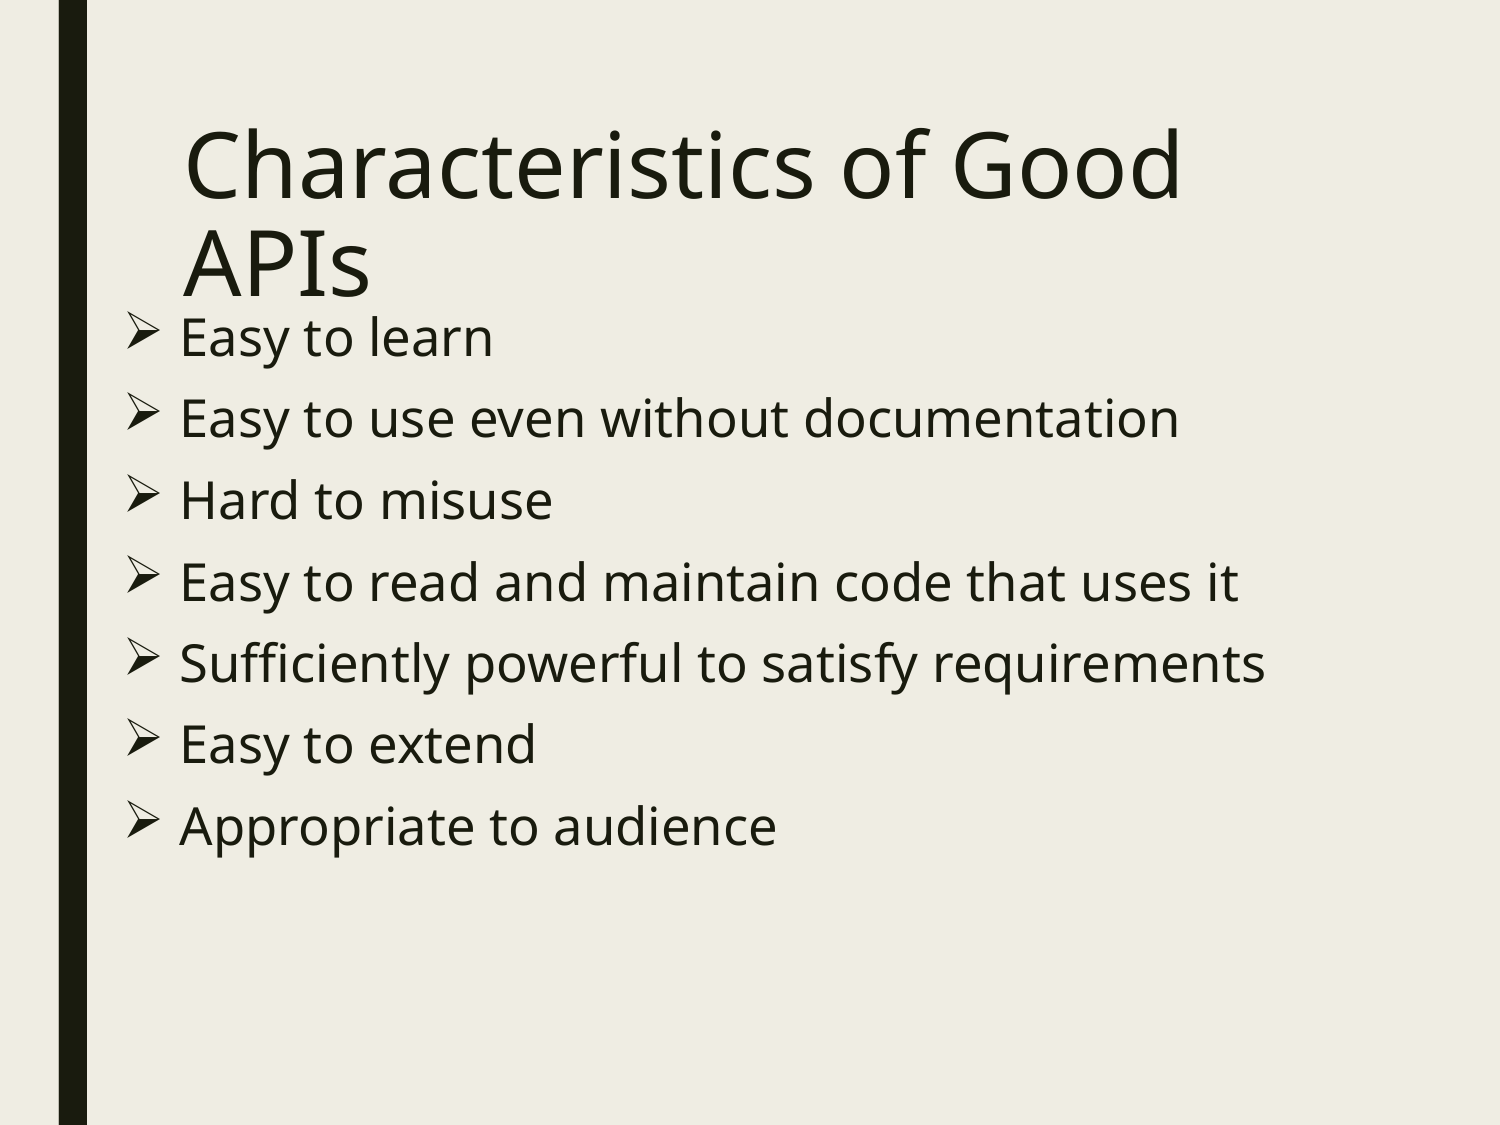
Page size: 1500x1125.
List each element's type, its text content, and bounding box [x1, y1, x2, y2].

list Easy to learn Easy to use even without documentation Hard to misuse Easy to read and maintain code that uses it Sufficiently powerful to satisfy requirements Easy to extend Appropriate to audience [108, 301, 1290, 890]
title Characteristics of Good APIs [168, 112, 1351, 357]
